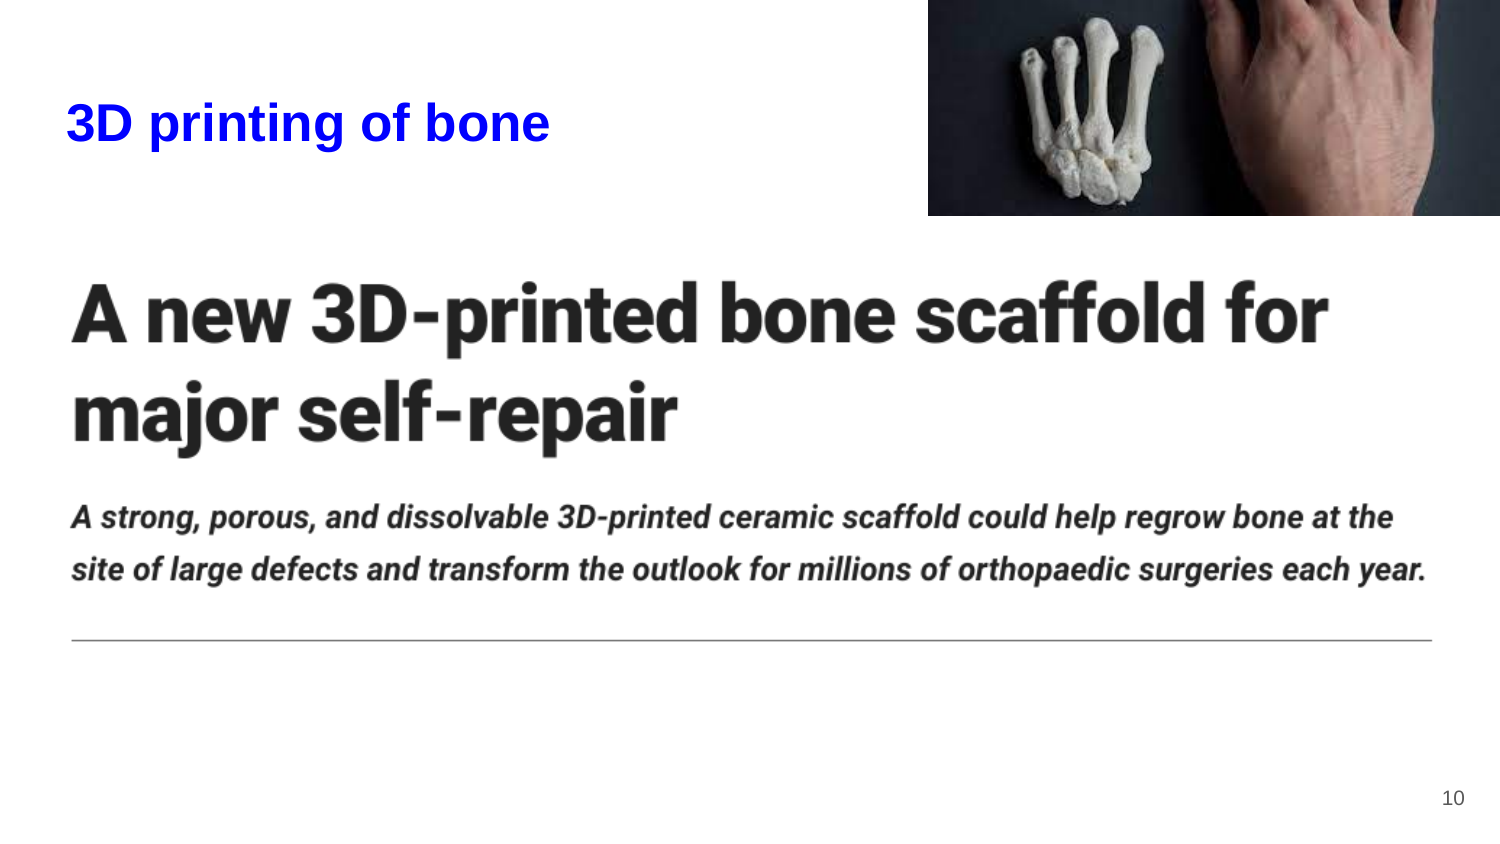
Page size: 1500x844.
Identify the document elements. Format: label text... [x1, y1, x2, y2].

picture [927, 0, 1500, 216]
slide_number 10 [1389, 764, 1480, 830]
picture [24, 251, 1500, 643]
title 3D printing of bone [51, 72, 922, 167]
